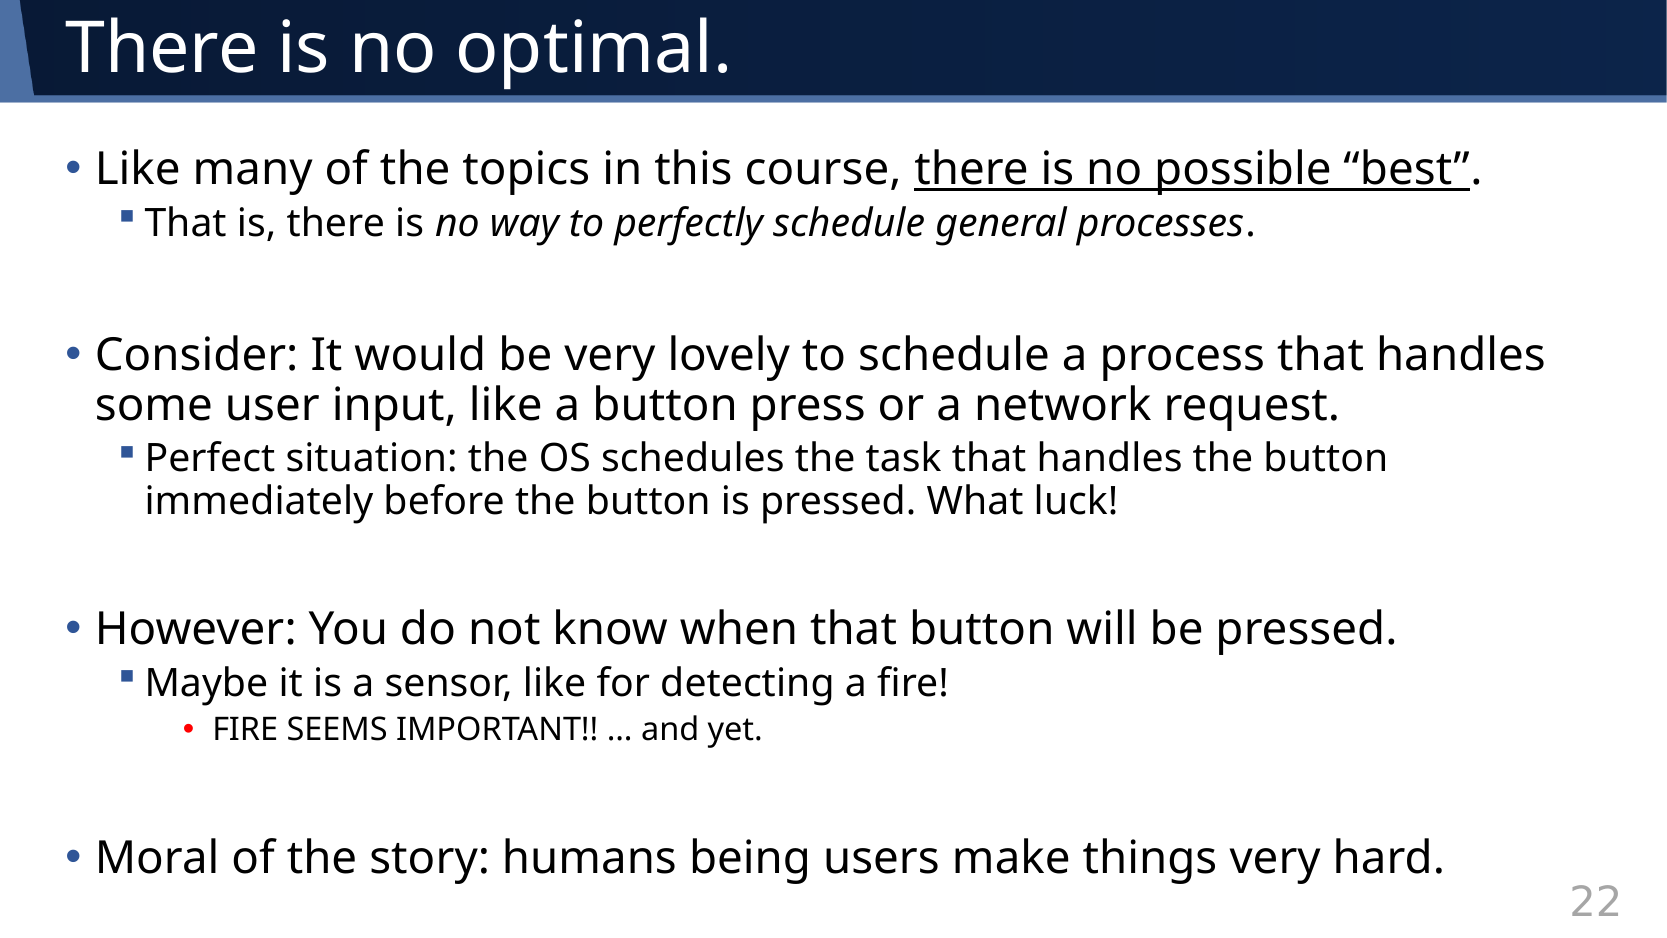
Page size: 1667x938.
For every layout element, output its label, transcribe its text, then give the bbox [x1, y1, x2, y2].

list Like many of the topics in this course, there is no possible “best”. That is, there is no way to perfectly schedule general processes. Consider: It would be very lovely to schedule a process that handles some user input, like a button press or a network request. Perfect situation: the OS schedules the task that handles the button immediately before the button is pressed. What luck! However: You do not know when that button will be pressed. Maybe it is a sensor, like for detecting a fire! FIRE SEEMS IMPORTANT!! … and yet. Moral of the story: humans being users make things very hard. [50, 137, 1623, 902]
picture [0, 0, 1667, 938]
title There is no optimal. [50, 3, 1667, 97]
